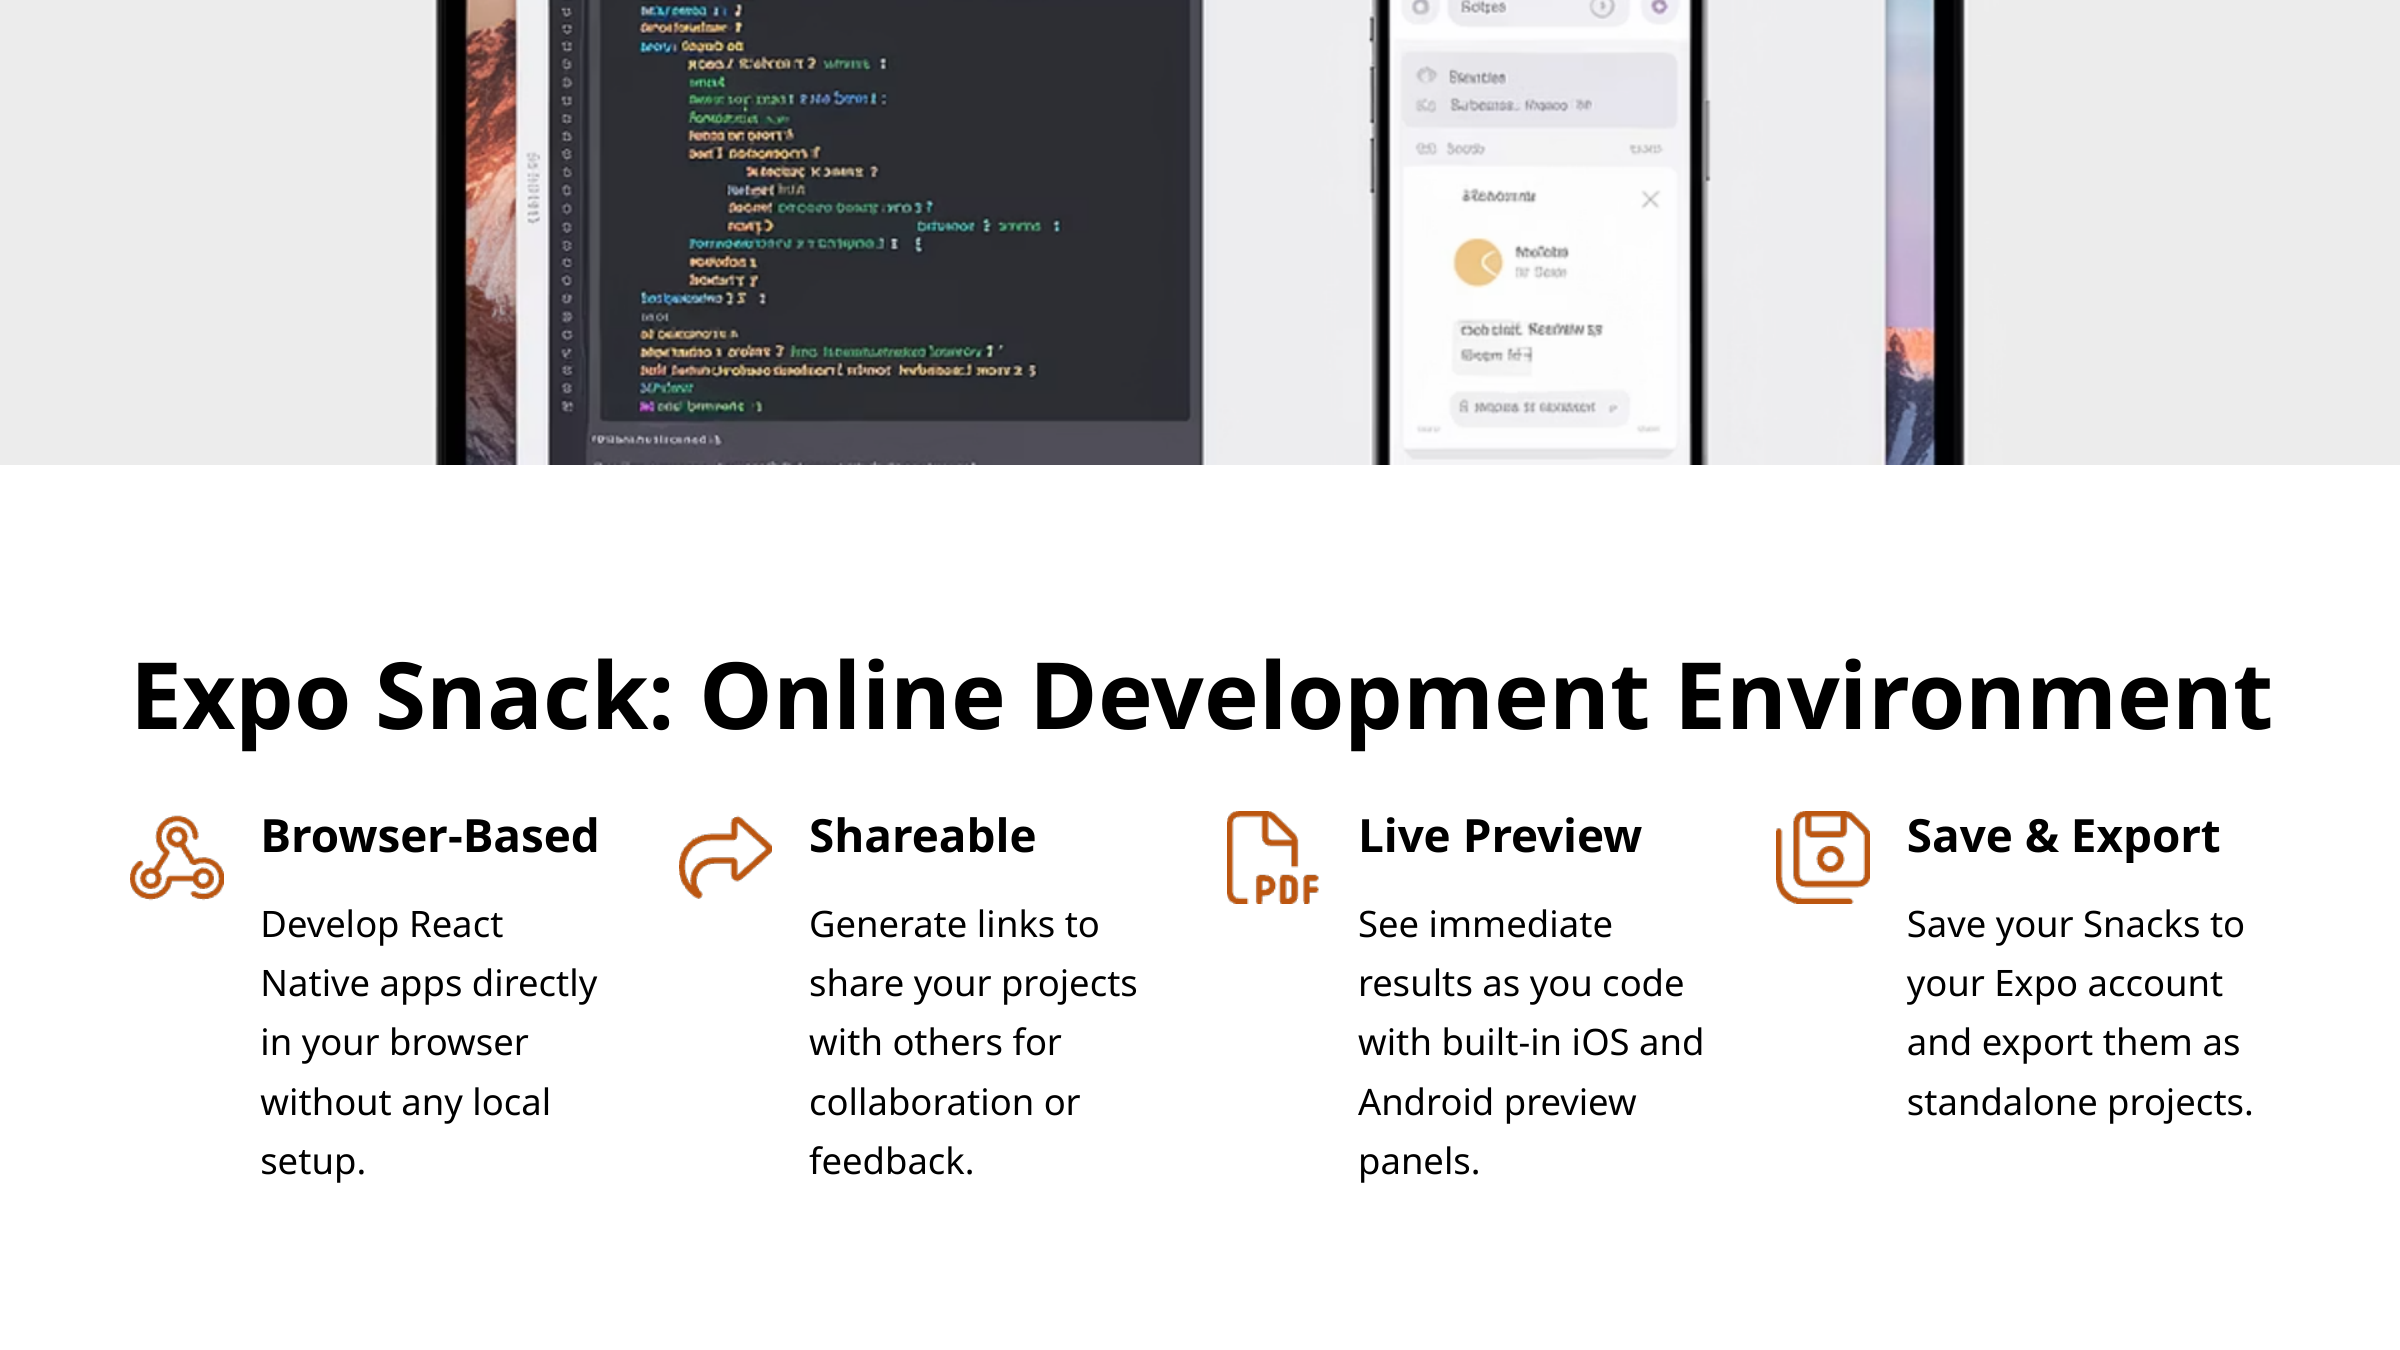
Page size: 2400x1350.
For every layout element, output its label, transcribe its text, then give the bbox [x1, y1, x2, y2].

picture [0, 0, 2400, 466]
text_box Save & Export [1906, 804, 2270, 863]
text_box Shareable [809, 804, 1172, 863]
picture [1227, 811, 1321, 905]
picture [130, 811, 224, 905]
picture [1776, 811, 1870, 905]
text_box Save your Snacks to your Expo account and export them as standalone projects. [1906, 884, 2270, 1123]
picture [678, 811, 773, 905]
text_box Generate links to share your projects with others for collaboration or feedback. [809, 884, 1172, 1183]
text_box See immediate results as you code with built-in iOS and Android preview panels. [1358, 884, 1721, 1183]
text_box Develop React Native apps directly in your browser without any local setup. [260, 884, 624, 1183]
text_box Expo Snack: Online Development Environment [130, 632, 2231, 749]
text_box Live Preview [1358, 804, 1721, 863]
text_box Browser-Based [260, 804, 624, 863]
